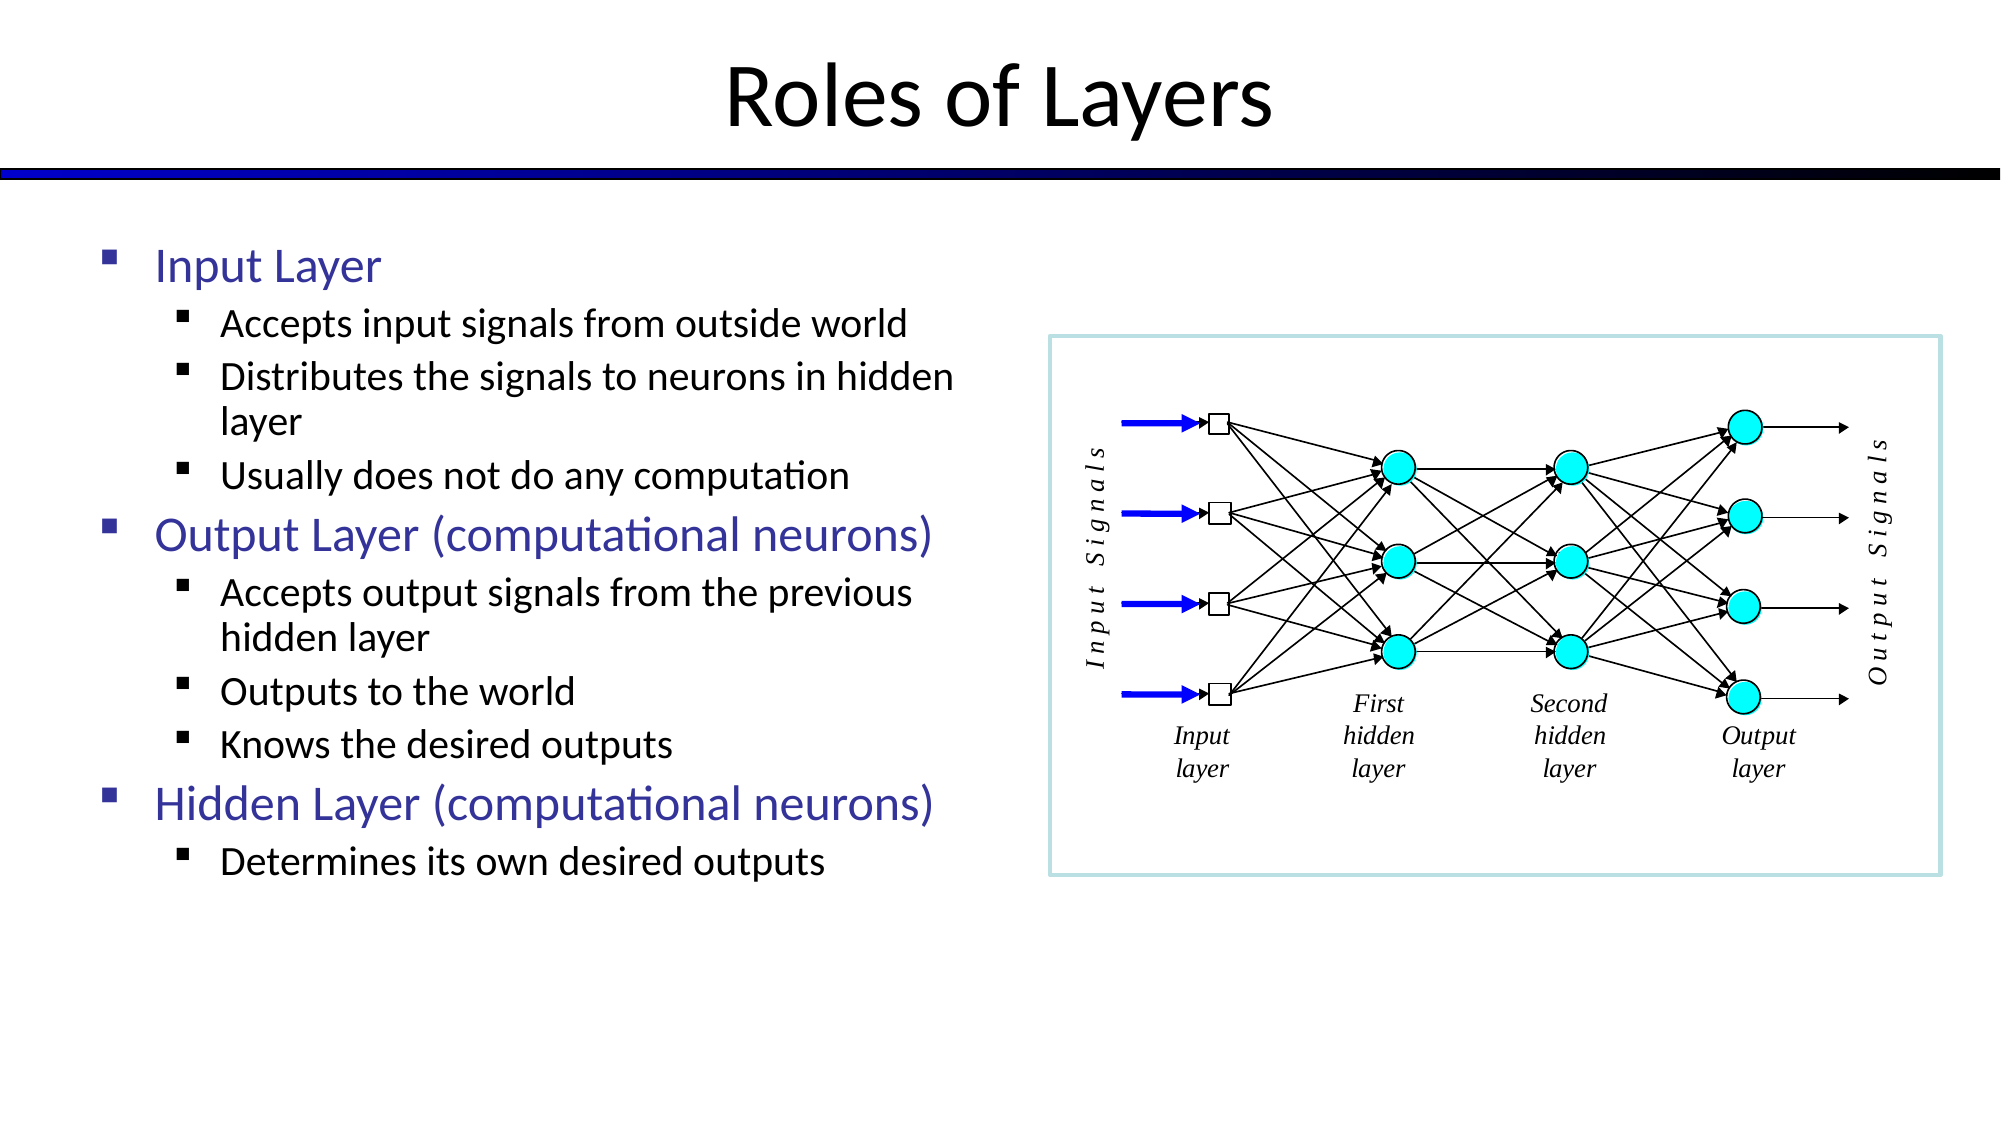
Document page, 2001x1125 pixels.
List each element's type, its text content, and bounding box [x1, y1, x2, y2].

title Roles of Layers [0, 0, 2000, 184]
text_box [1049, 335, 1941, 876]
list Input Layer Accepts input signals from outside world Distributes the signals to neurons in hidden layer Usually does not do any computation Output Layer (computational neurons) Accepts output signals from the previous hidden layer Outputs to the world Knows the desired outputs Hidden Layer (computational neurons) Determines its own desired outputs [83, 231, 1001, 1063]
